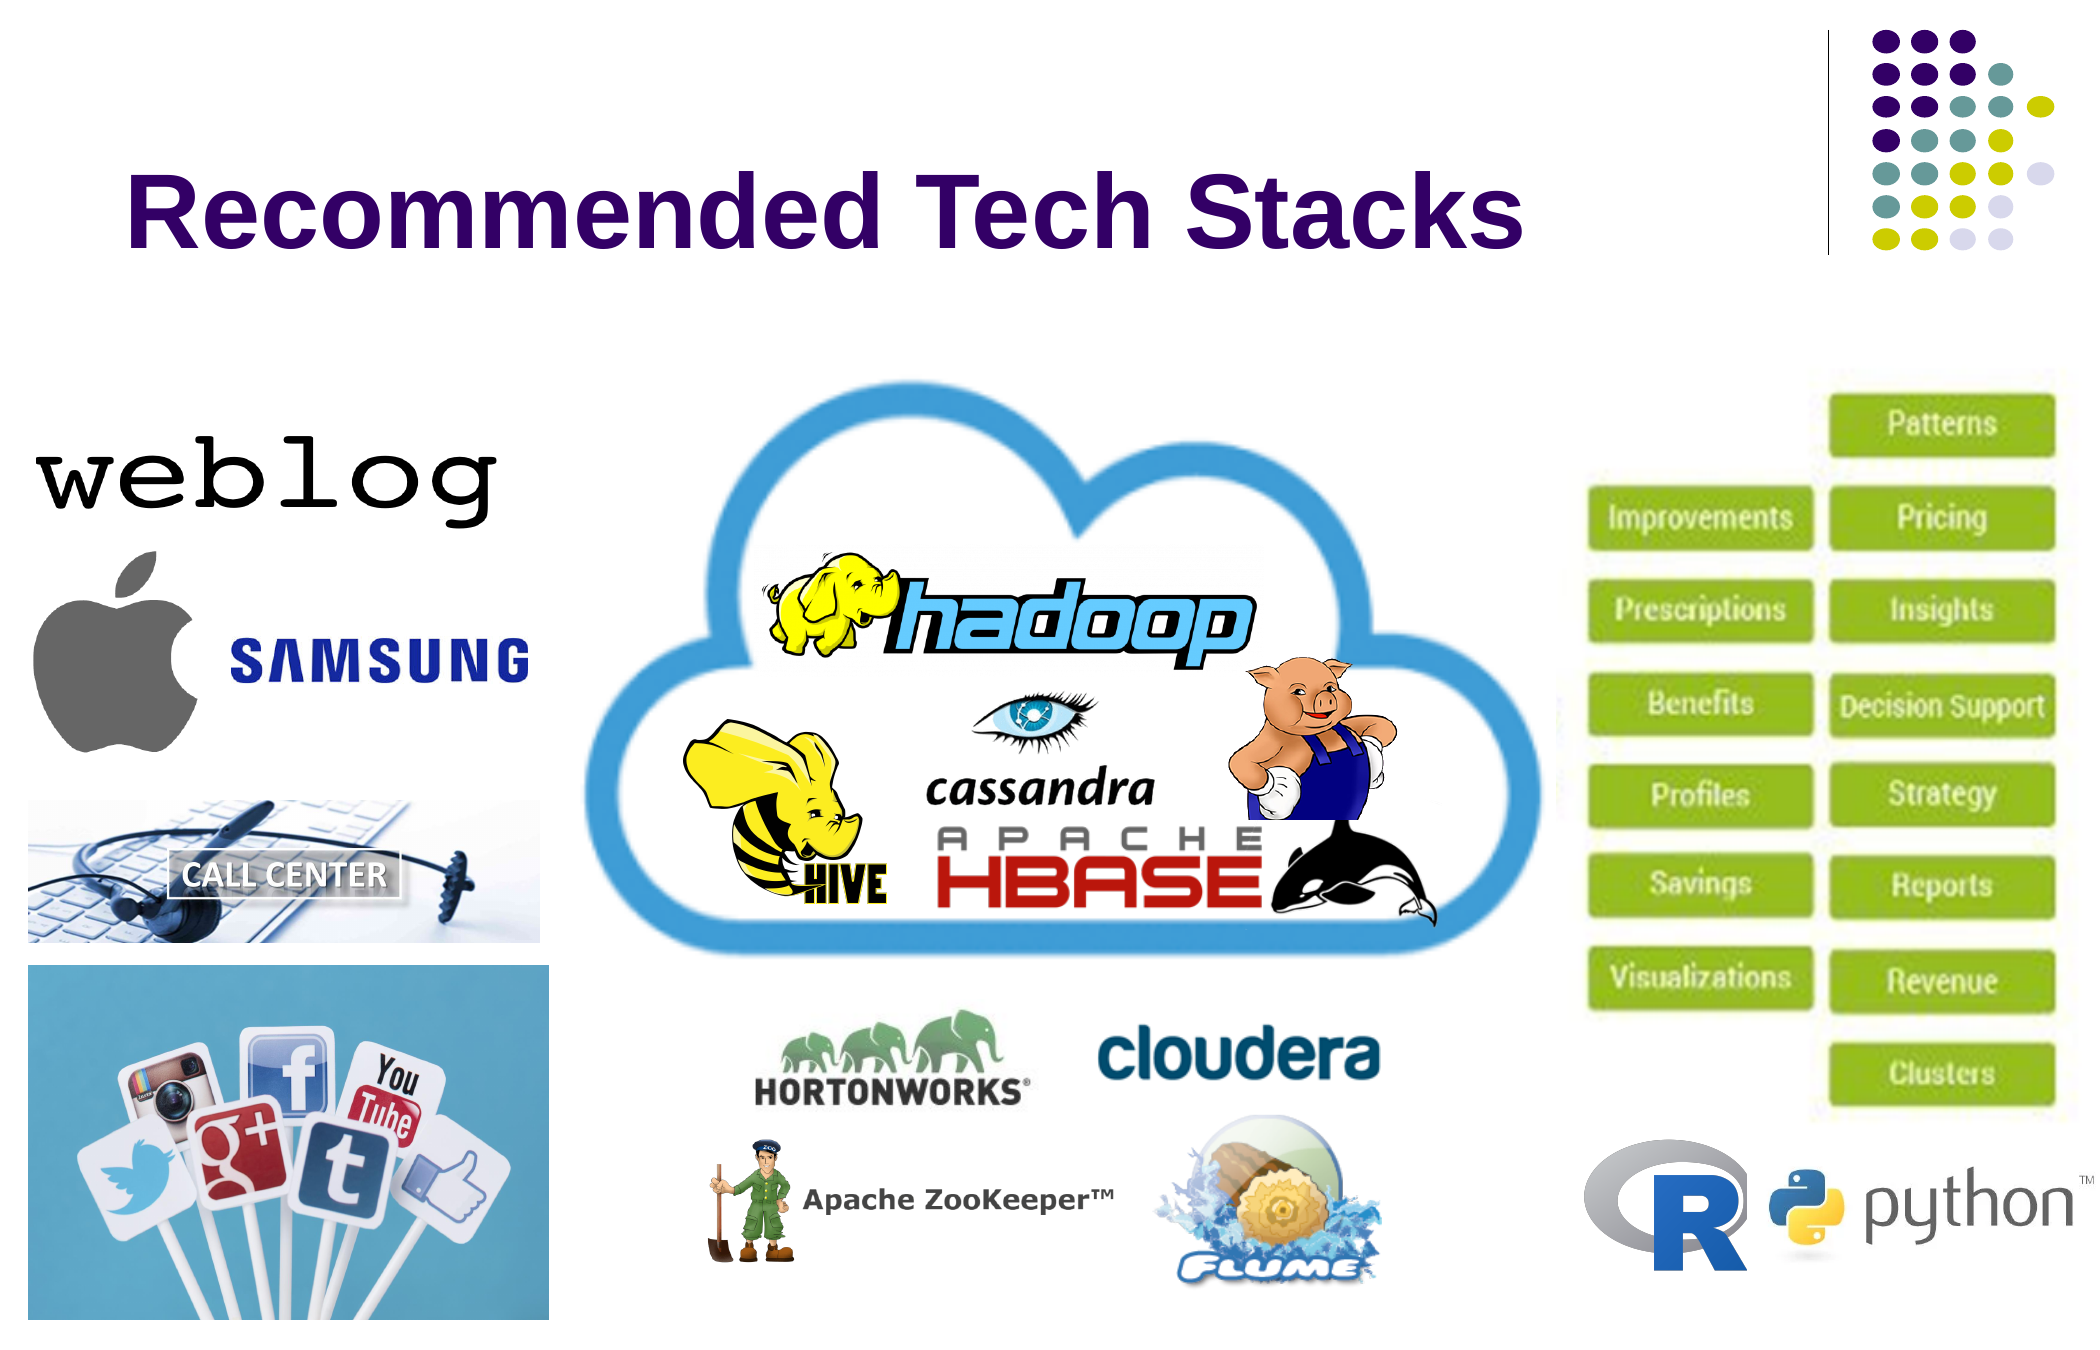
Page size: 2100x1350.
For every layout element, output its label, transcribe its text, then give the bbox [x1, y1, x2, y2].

title Recommended Tech Stacks [104, 23, 1838, 280]
picture [552, 255, 2100, 1272]
picture [28, 965, 550, 1320]
picture [34, 435, 497, 530]
picture [698, 1130, 1121, 1272]
picture [230, 582, 528, 739]
picture [28, 799, 541, 943]
picture [8, 544, 225, 761]
picture [1097, 1022, 1382, 1315]
